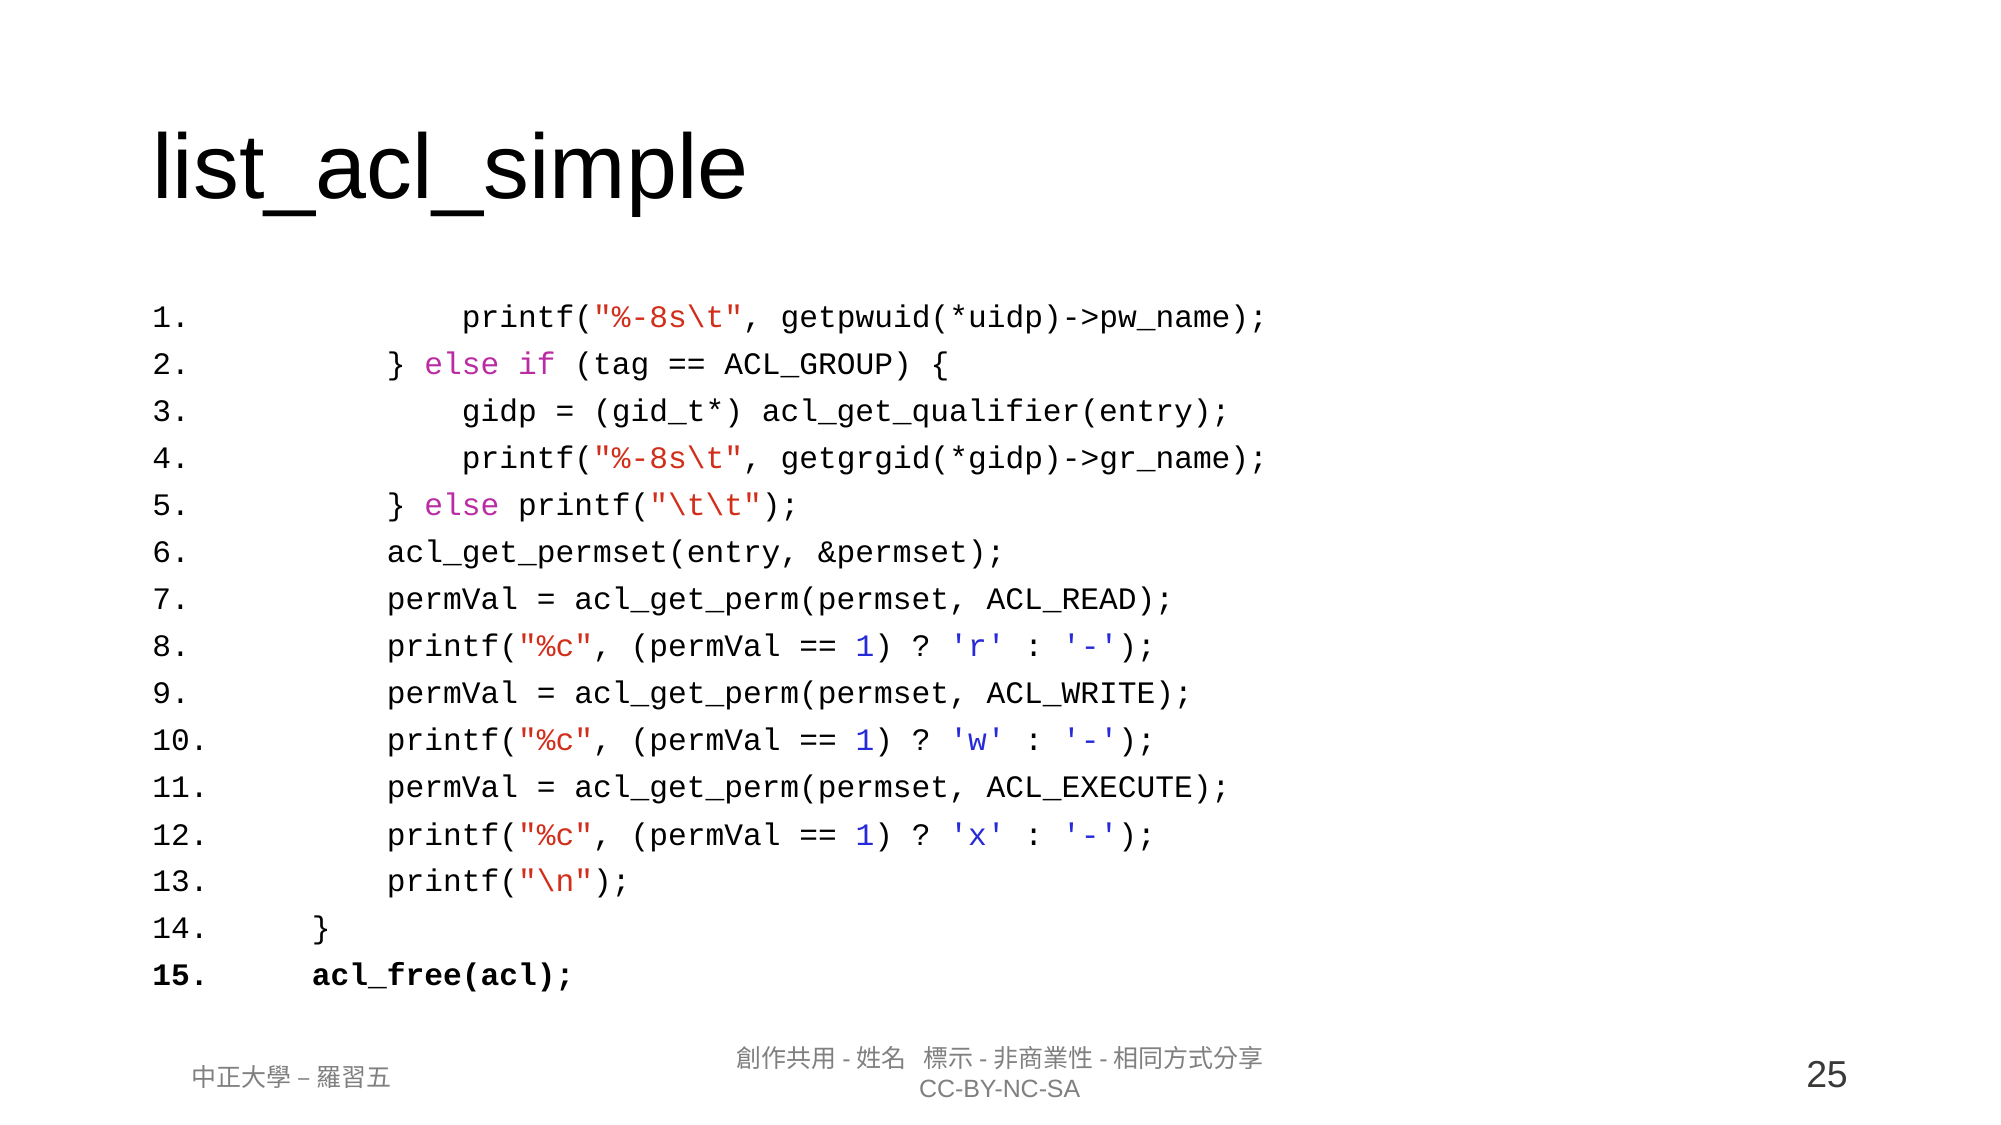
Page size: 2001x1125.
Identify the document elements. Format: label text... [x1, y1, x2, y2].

text_box list_acl_simple [137, 59, 1863, 278]
text_box printf("%-8s\t", getpwuid(*uidp)->pw_name); } else if (tag == ACL_GROUP) { gidp = (gid_t*) acl_get_qualifier(entry); printf("%-8s\t", getgrgid(*gidp)->gr_name); } else printf("\t\t"); acl_get_permset(entry, &permset); permVal = acl_get_perm(permset, ACL_READ); printf("%c", (permVal == 1) ? 'r' : '-'); permVal = acl_get_perm(permset, ACL_WRITE); printf("%c", (permVal == 1) ? 'w' : '-'); permVal = acl_get_perm(permset, ACL_EXECUTE); printf("%c", (permVal == 1) ? 'x' : '-'); printf("\n"); } acl_free(acl); [137, 299, 1863, 1014]
